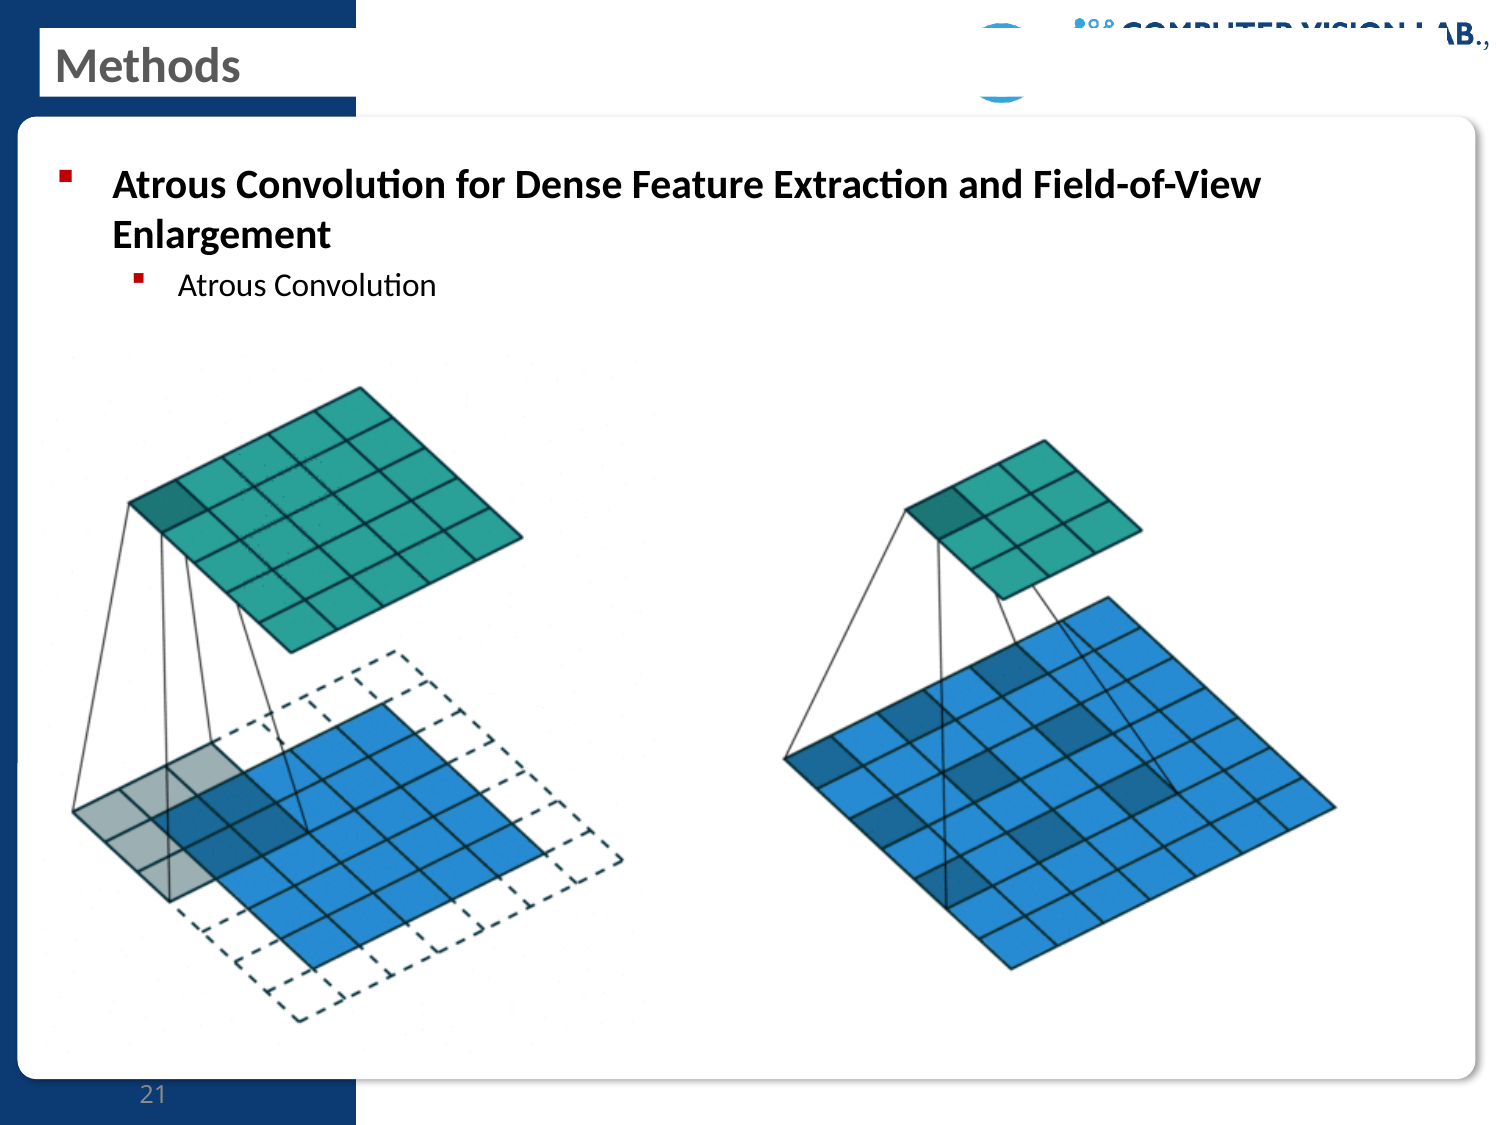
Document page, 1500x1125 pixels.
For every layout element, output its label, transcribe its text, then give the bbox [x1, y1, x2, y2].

picture [39, 354, 657, 1057]
picture [870, 17, 1494, 122]
text_box Atrous Convolution for Dense Feature Extraction and Field-of-View Enlargement Atrous Convolution [41, 148, 1447, 1047]
title Methods [39, 28, 1447, 97]
slide_number 21 [24, 1065, 183, 1125]
picture [750, 407, 1369, 1004]
